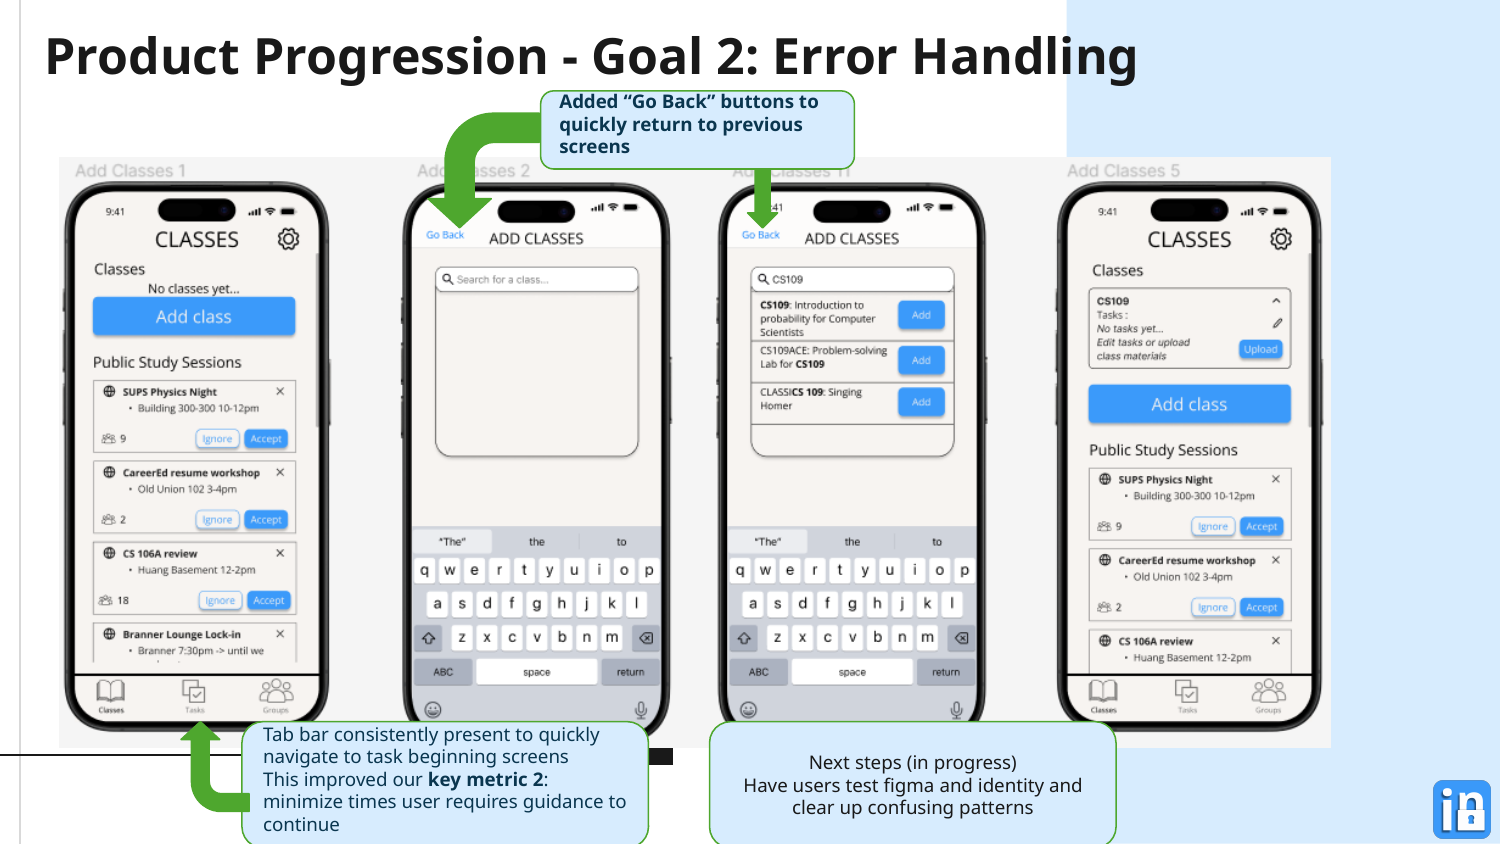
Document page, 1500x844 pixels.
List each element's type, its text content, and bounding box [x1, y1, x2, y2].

text_box [191, 756, 250, 812]
text_box Tab bar consistently present to quickly navigate to task beginning screens This improved our key metric 2: minimize times user requires guidance to continue [241, 756, 649, 844]
picture [1433, 780, 1491, 839]
text_box Next steps (in progress) Have users test figma and identity and clear up confusing patterns [709, 756, 1117, 844]
title Product Progression - Goal 2: Error Handling [29, 9, 1209, 104]
text_box [445, 113, 540, 155]
picture [59, 157, 1331, 748]
text_box Added “Go Back” buttons to quickly return to previous screens [540, 90, 855, 155]
